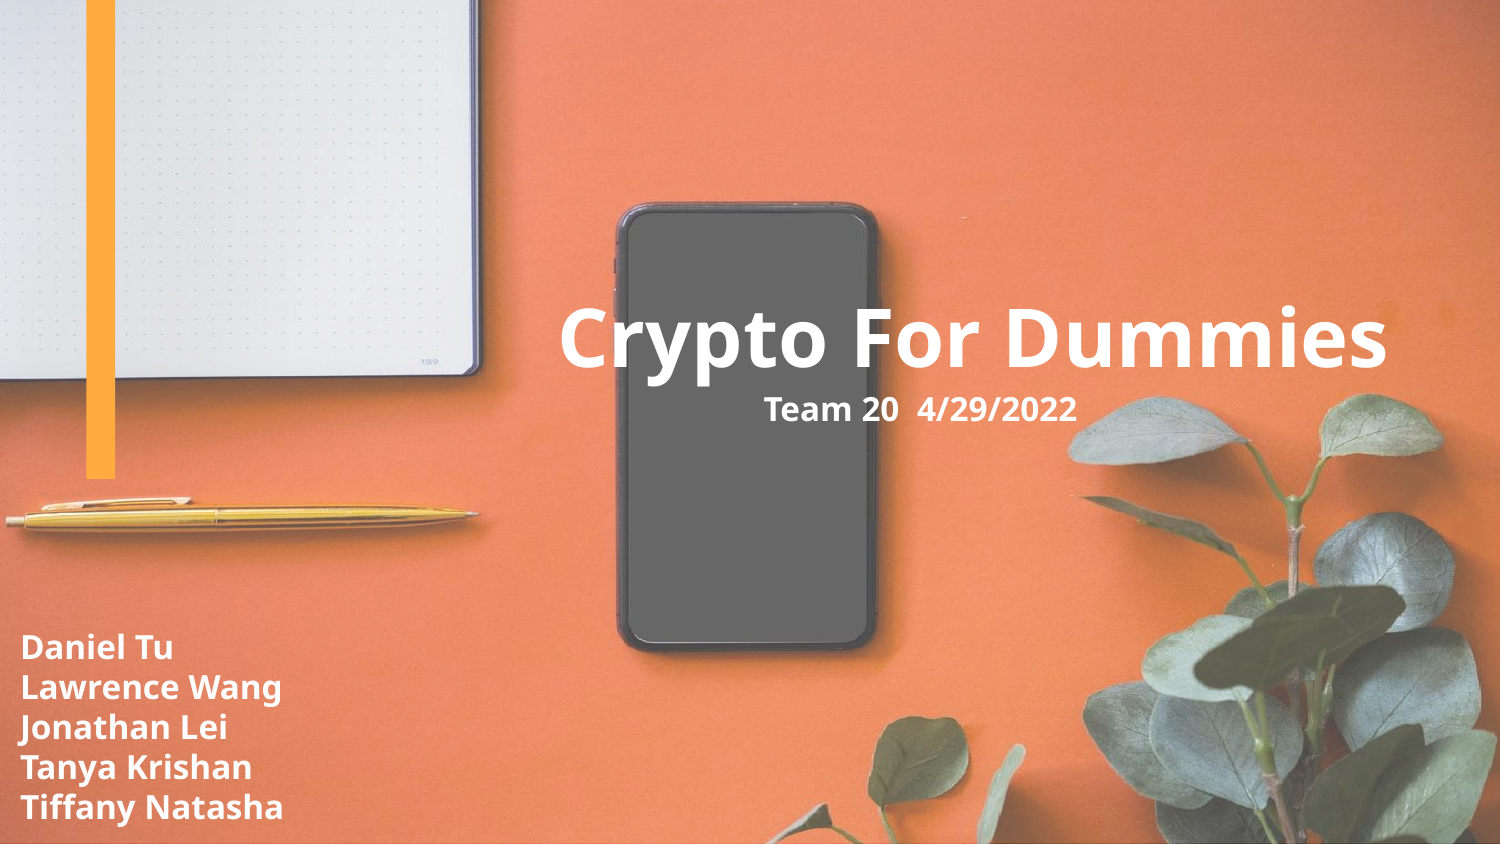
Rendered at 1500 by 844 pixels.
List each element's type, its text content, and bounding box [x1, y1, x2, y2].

text_box Team 20 4/29/2022 [446, 380, 1133, 442]
text_box Daniel Tu Lawrence Wang Jonathan Lei Tanya Krishan Tiffany Natasha [4, 618, 375, 680]
text_box Crypto For Dummies [479, 278, 1468, 367]
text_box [0, 0, 1500, 844]
